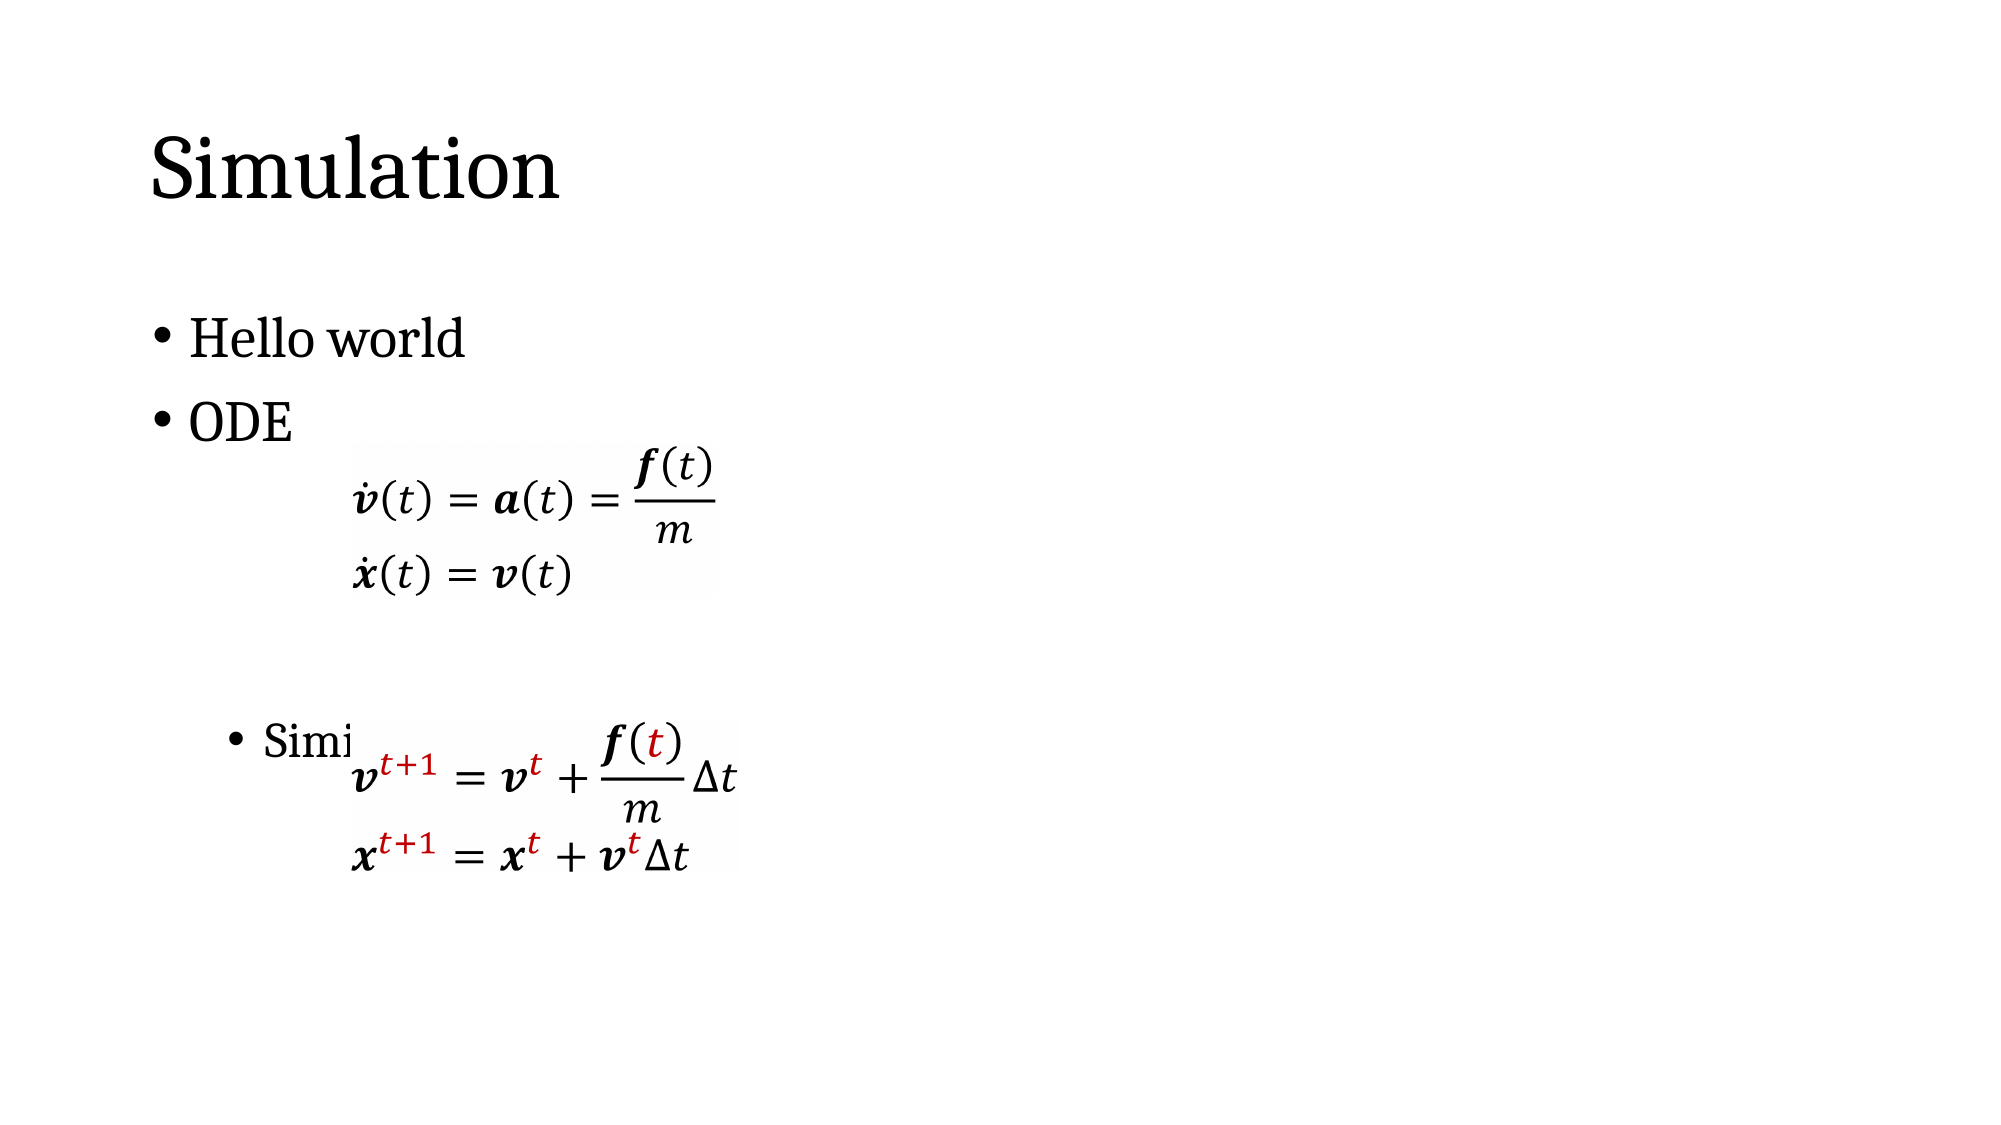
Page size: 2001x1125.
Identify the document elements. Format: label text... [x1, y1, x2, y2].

picture [350, 720, 739, 874]
list Hello world ODE Similarly [137, 299, 1863, 1014]
title Simulation [137, 59, 1863, 278]
picture [350, 443, 718, 598]
